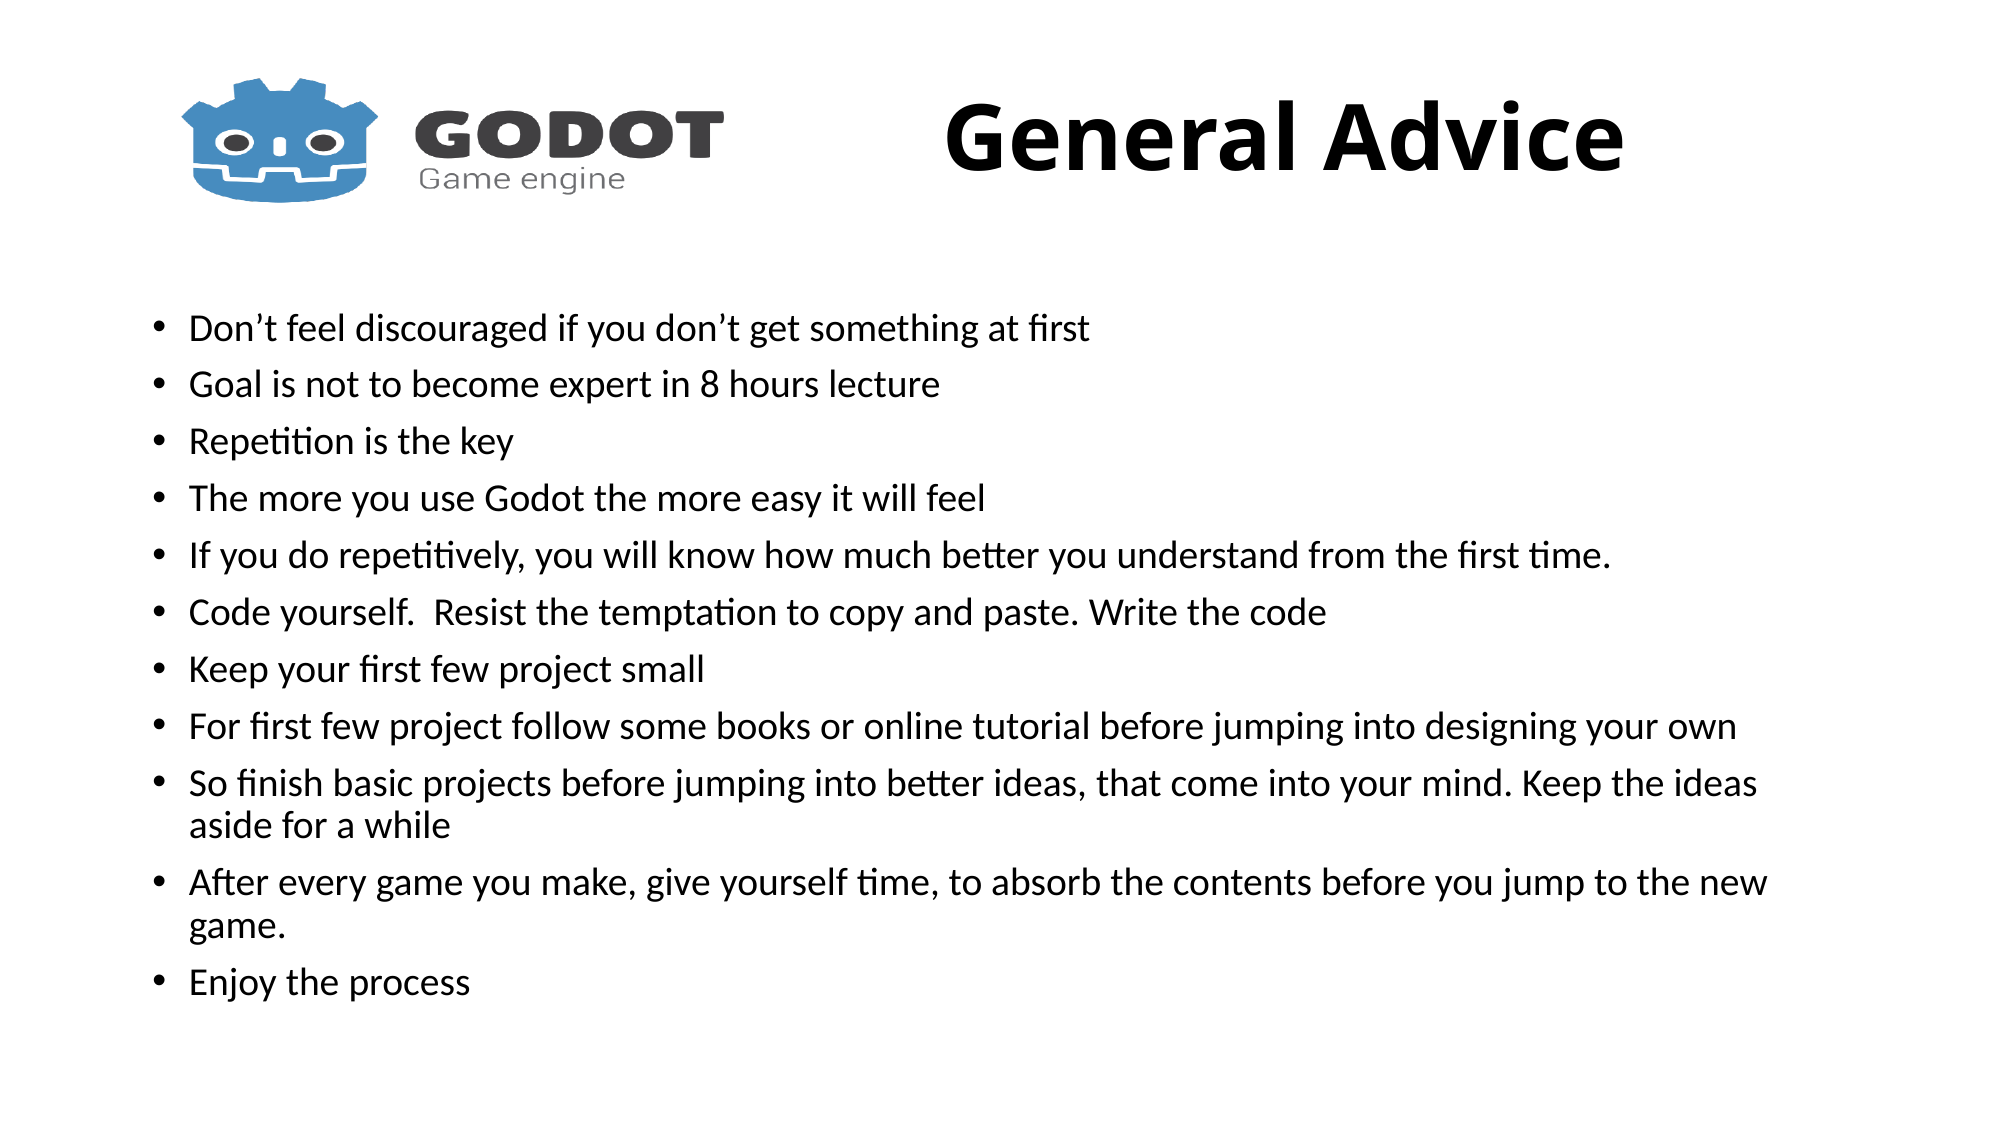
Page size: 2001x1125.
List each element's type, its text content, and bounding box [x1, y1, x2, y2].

title General Advice [927, 75, 1750, 206]
picture [153, 59, 752, 221]
list Don’t feel discouraged if you don’t get something at first Goal is not to become expert in 8 hours lecture Repetition is the key The more you use Godot the more easy it will feel If you do repetitively, you will know how much better you understand from the first time. Code yourself. Resist the temptation to copy and paste. Write the code Keep your first few project small For first few project follow some books or online tutorial before jumping into designing your own So finish basic projects before jumping into better ideas, that come into your mind. Keep the ideas aside for a while After every game you make, give yourself time, to absorb the contents before you jump to the new game. Enjoy the process [137, 299, 1863, 1014]
